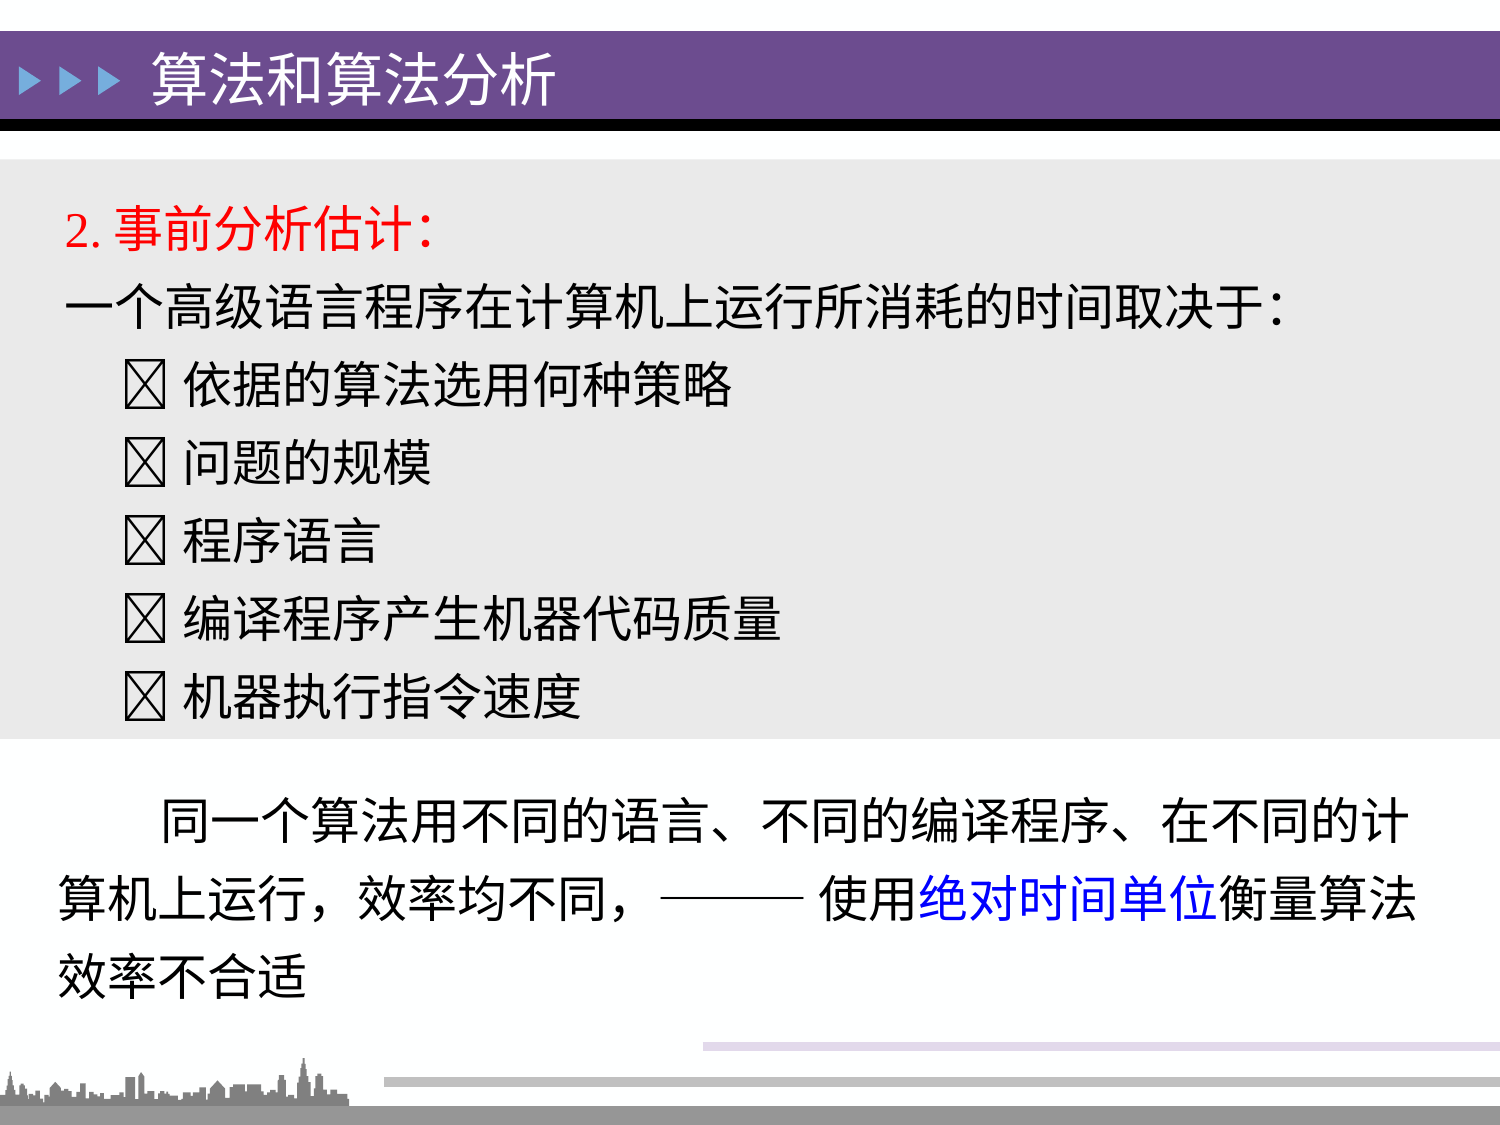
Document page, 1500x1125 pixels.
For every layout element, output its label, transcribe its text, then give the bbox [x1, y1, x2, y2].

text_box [0, 1046, 1500, 1118]
text_box [0, 159, 1500, 739]
text_box 2.事前分析估计： 一个高级语言程序在计算机上运行所消耗的时间取决于： 依据的算法选用何种策略 问题的规模 程序语言 编译程序产生机器代码质量 机器执行指令速度 [49, 172, 1459, 733]
text_box 同一个算法用不同的语言、不同的编译程序、在不同的计算机上运行，效率均不同，——— 使用绝对时间单位衡量算法效率不合适 [42, 763, 1466, 1013]
text_box 算法和算法分析 [135, 35, 1424, 148]
